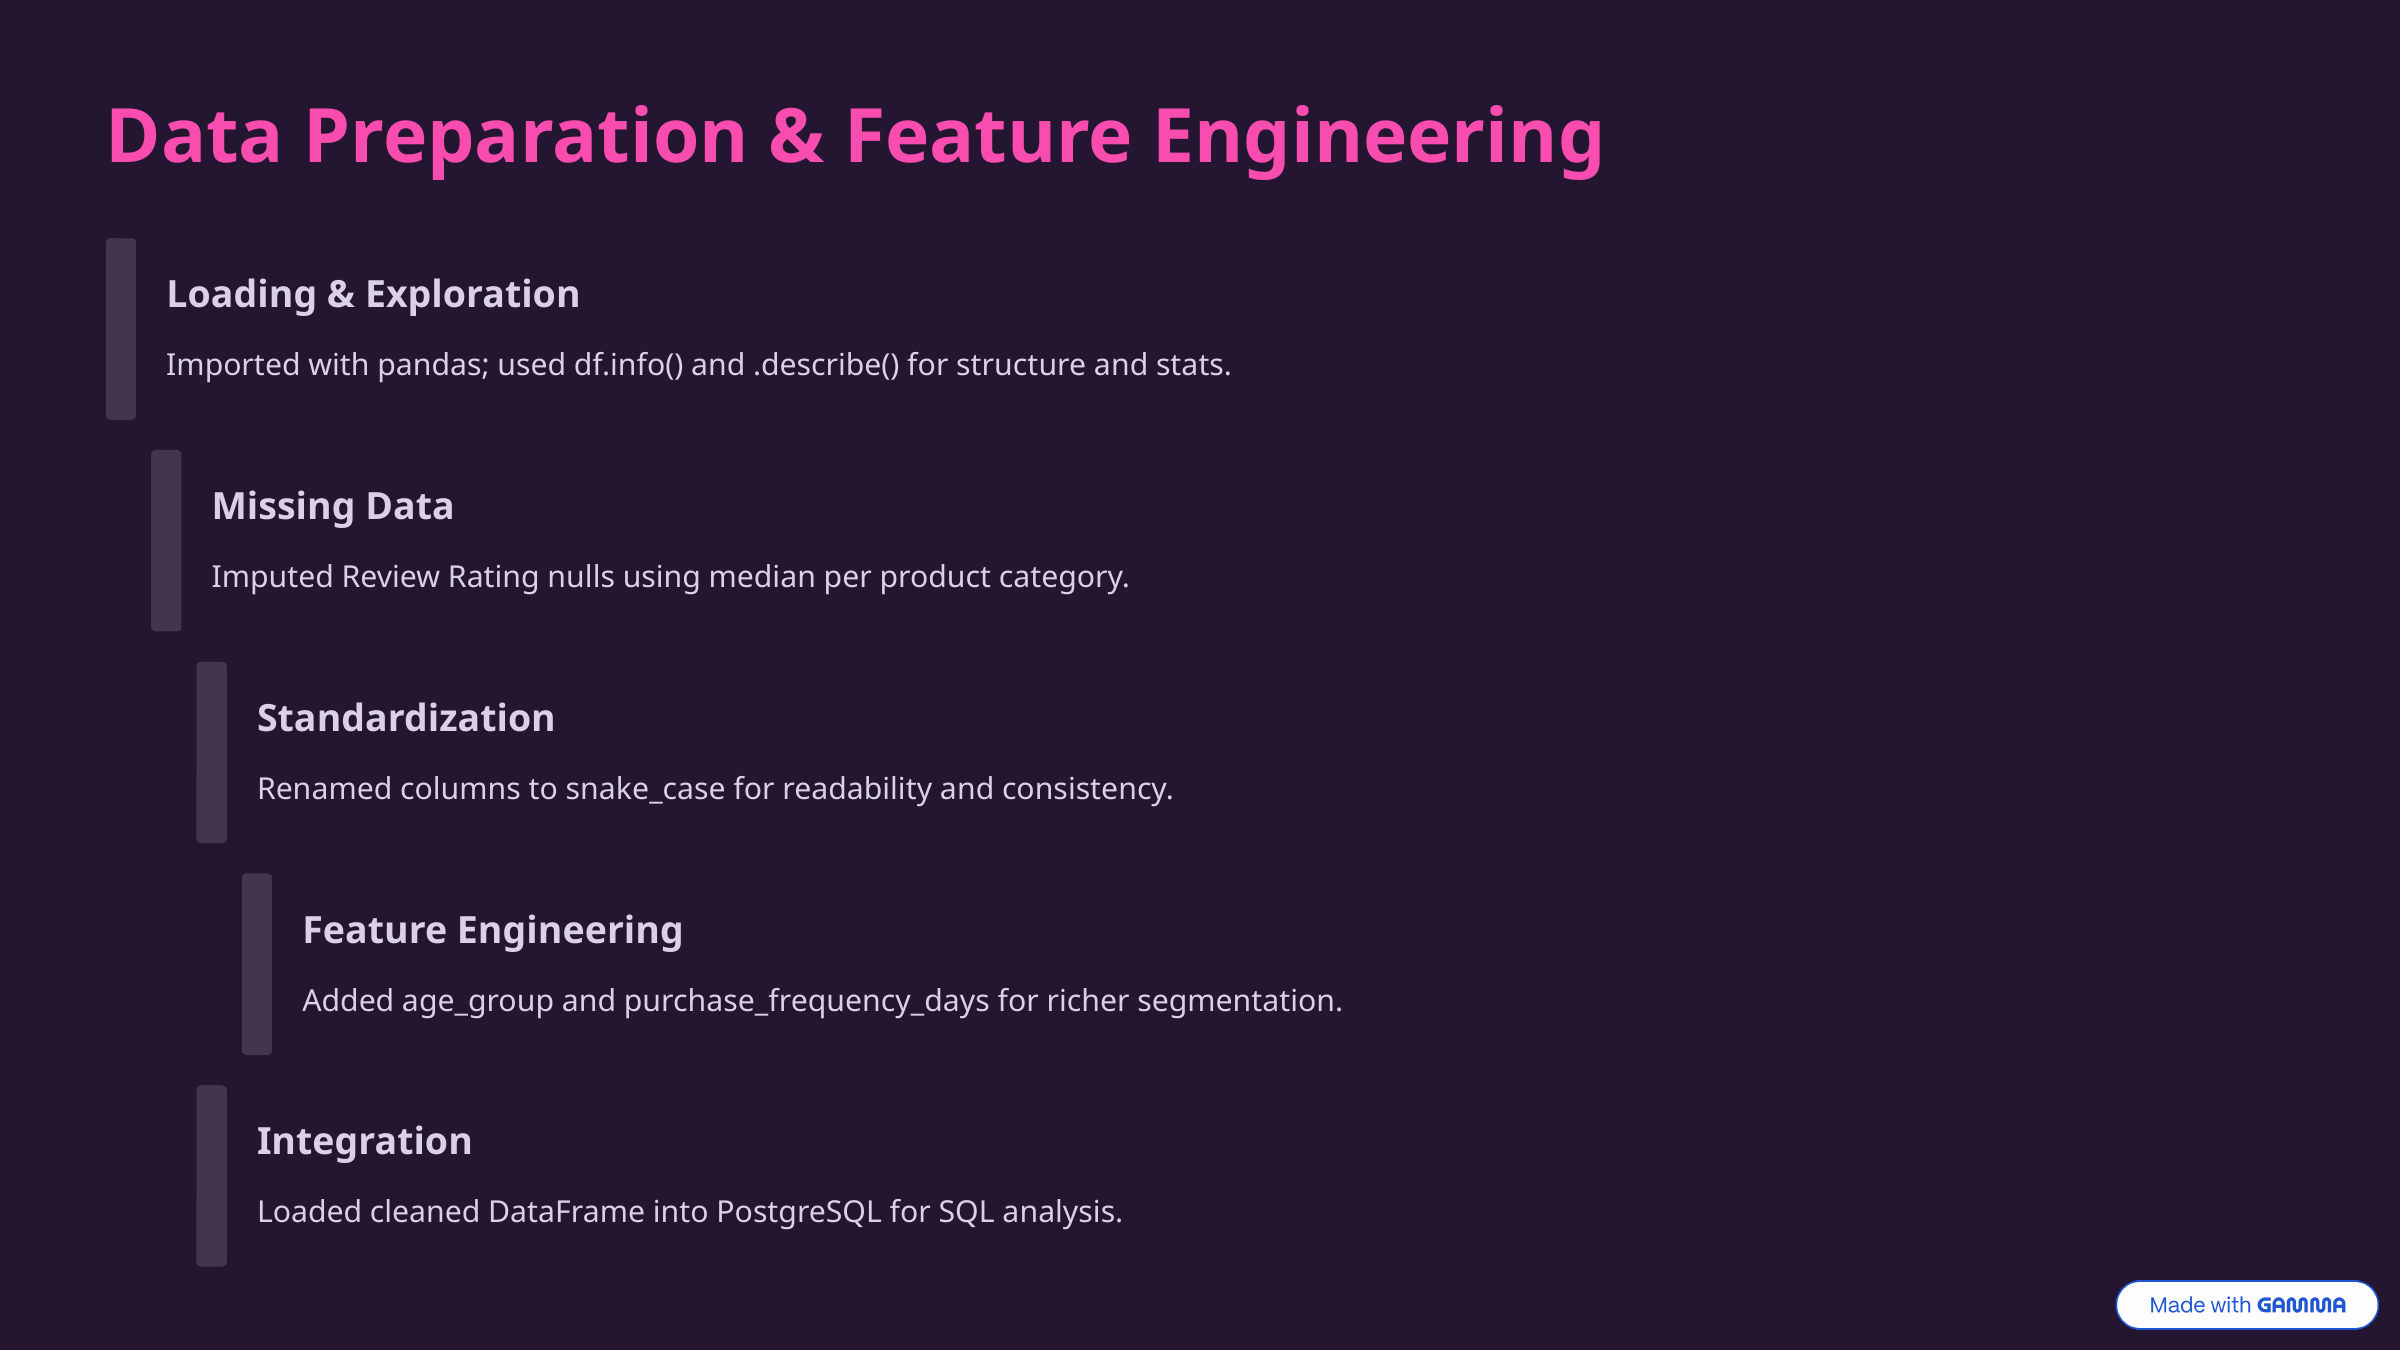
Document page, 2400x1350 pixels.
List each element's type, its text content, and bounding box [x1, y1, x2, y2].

text_box Loading & Exploration [166, 268, 564, 316]
text_box [196, 661, 227, 844]
text_box Imputed Review Rating nulls using median per product category. [211, 545, 2294, 594]
text_box [151, 449, 182, 632]
text_box Data Preparation & Feature Engineering [105, 83, 1543, 178]
text_box [105, 238, 137, 420]
text_box Added age_group and purchase_frequency_days for richer segmentation. [302, 969, 2295, 1018]
text_box Integration [257, 1115, 636, 1163]
text_box Renamed columns to snake_case for readability and consistency. [257, 757, 2294, 806]
text_box [241, 873, 273, 1055]
text_box Missing Data [211, 480, 590, 528]
text_box [196, 1085, 227, 1267]
text_box Loaded cleaned DataFrame into PostgreSQL for SQL analysis. [257, 1180, 2294, 1230]
picture [2106, 1271, 2389, 1339]
text_box Imported with pandas; used df.info() and .describe() for structure and stats. [166, 333, 2294, 383]
text_box Feature Engineering [302, 903, 681, 951]
text_box Standardization [257, 691, 636, 740]
